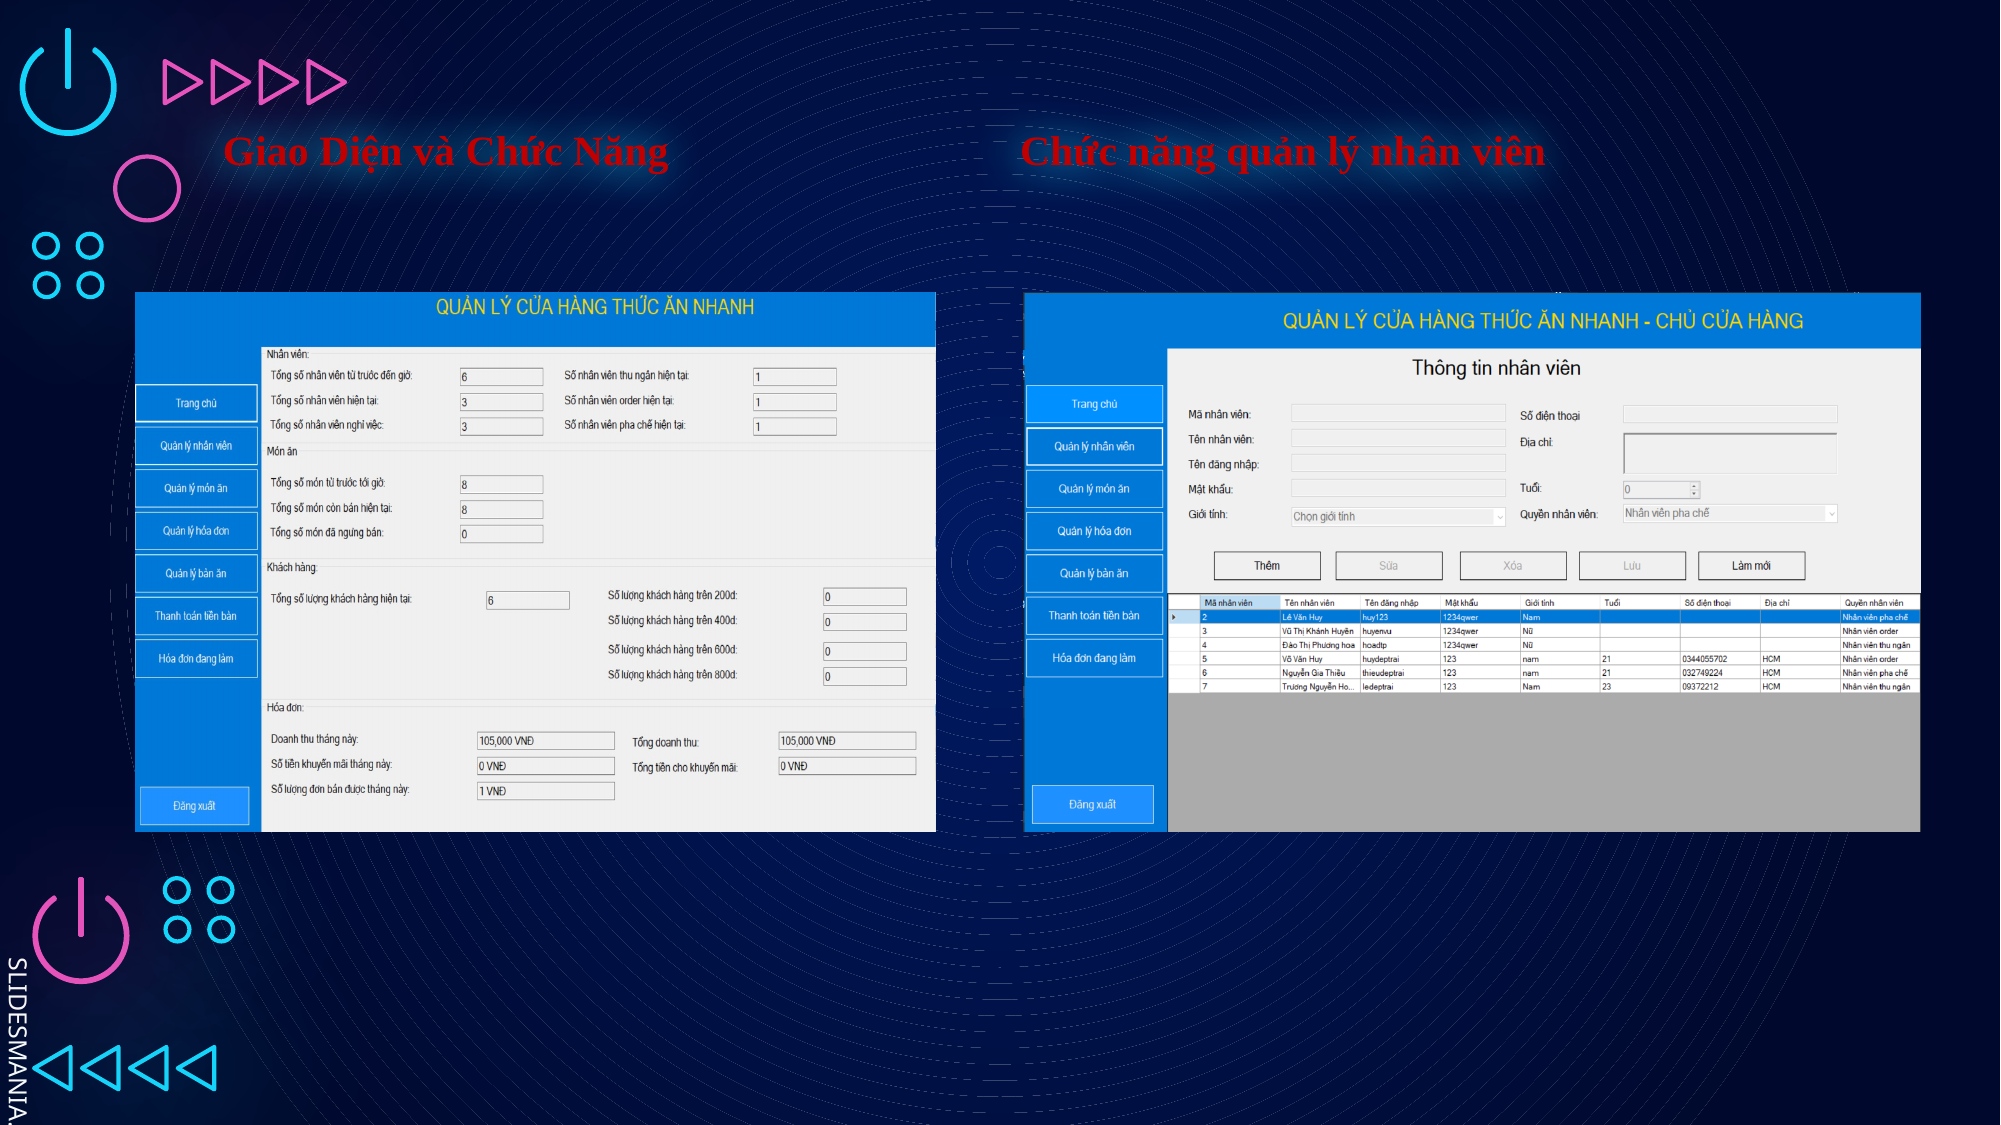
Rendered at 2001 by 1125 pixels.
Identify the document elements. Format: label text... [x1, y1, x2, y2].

picture [213, 229, 795, 238]
picture [988, 112, 999, 223]
picture [1023, 292, 1922, 833]
picture [372, 98, 785, 103]
picture [1017, 96, 1733, 103]
picture [1007, 229, 1740, 239]
title Giao Diện và Chức Năng [202, 103, 817, 229]
picture [135, 292, 936, 833]
text_box Chức năng quản lý nhân viên [999, 103, 1752, 229]
